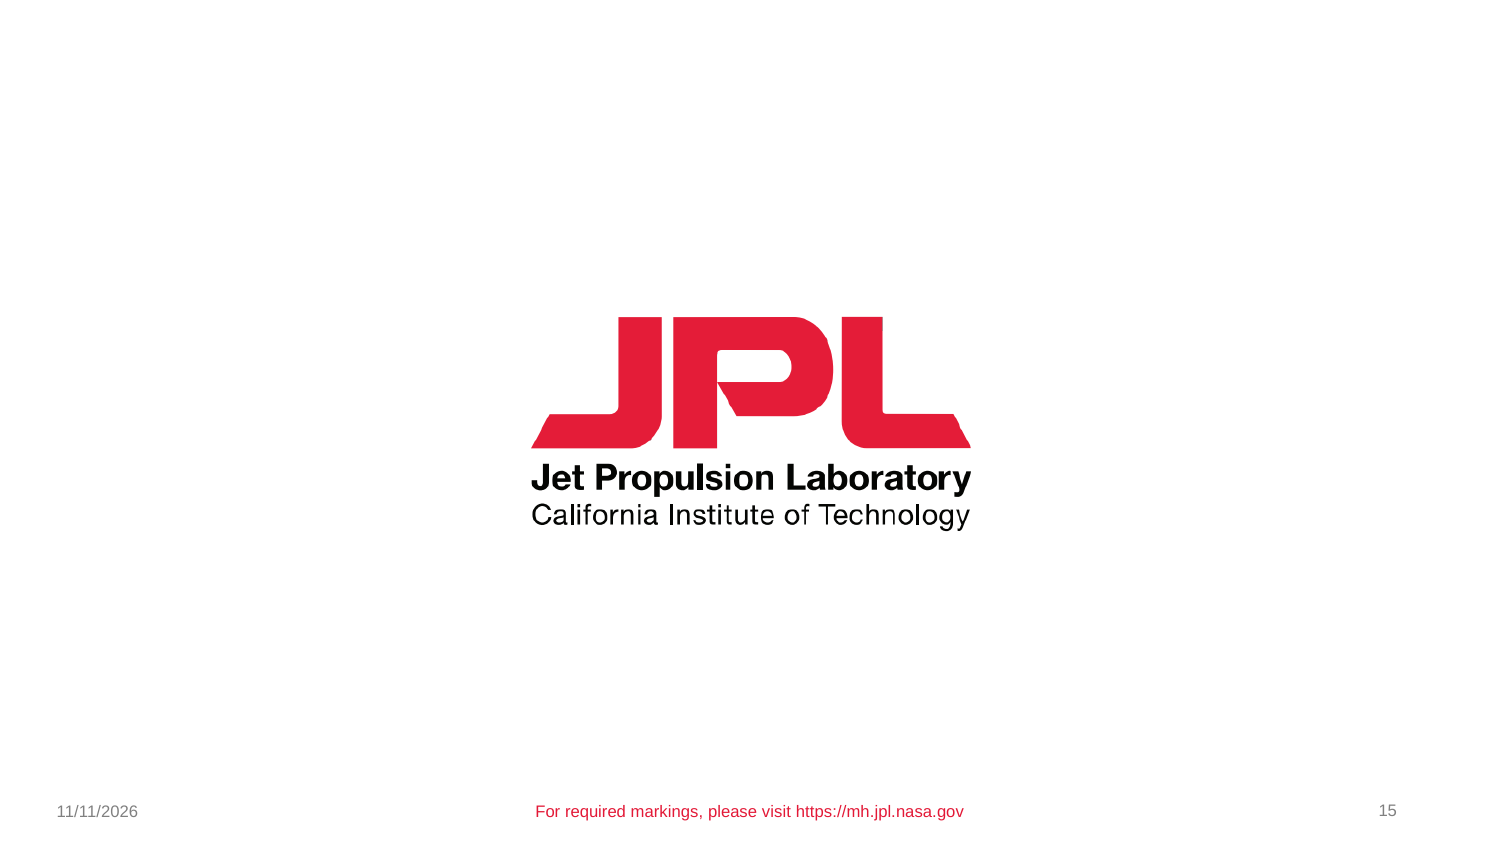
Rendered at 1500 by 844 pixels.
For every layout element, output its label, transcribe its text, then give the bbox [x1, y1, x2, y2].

slide_number 15 [1265, 787, 1412, 833]
footer For required markings, please visit https://mh.jpl.nasa.gov [277, 787, 1223, 833]
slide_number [41, 787, 229, 833]
